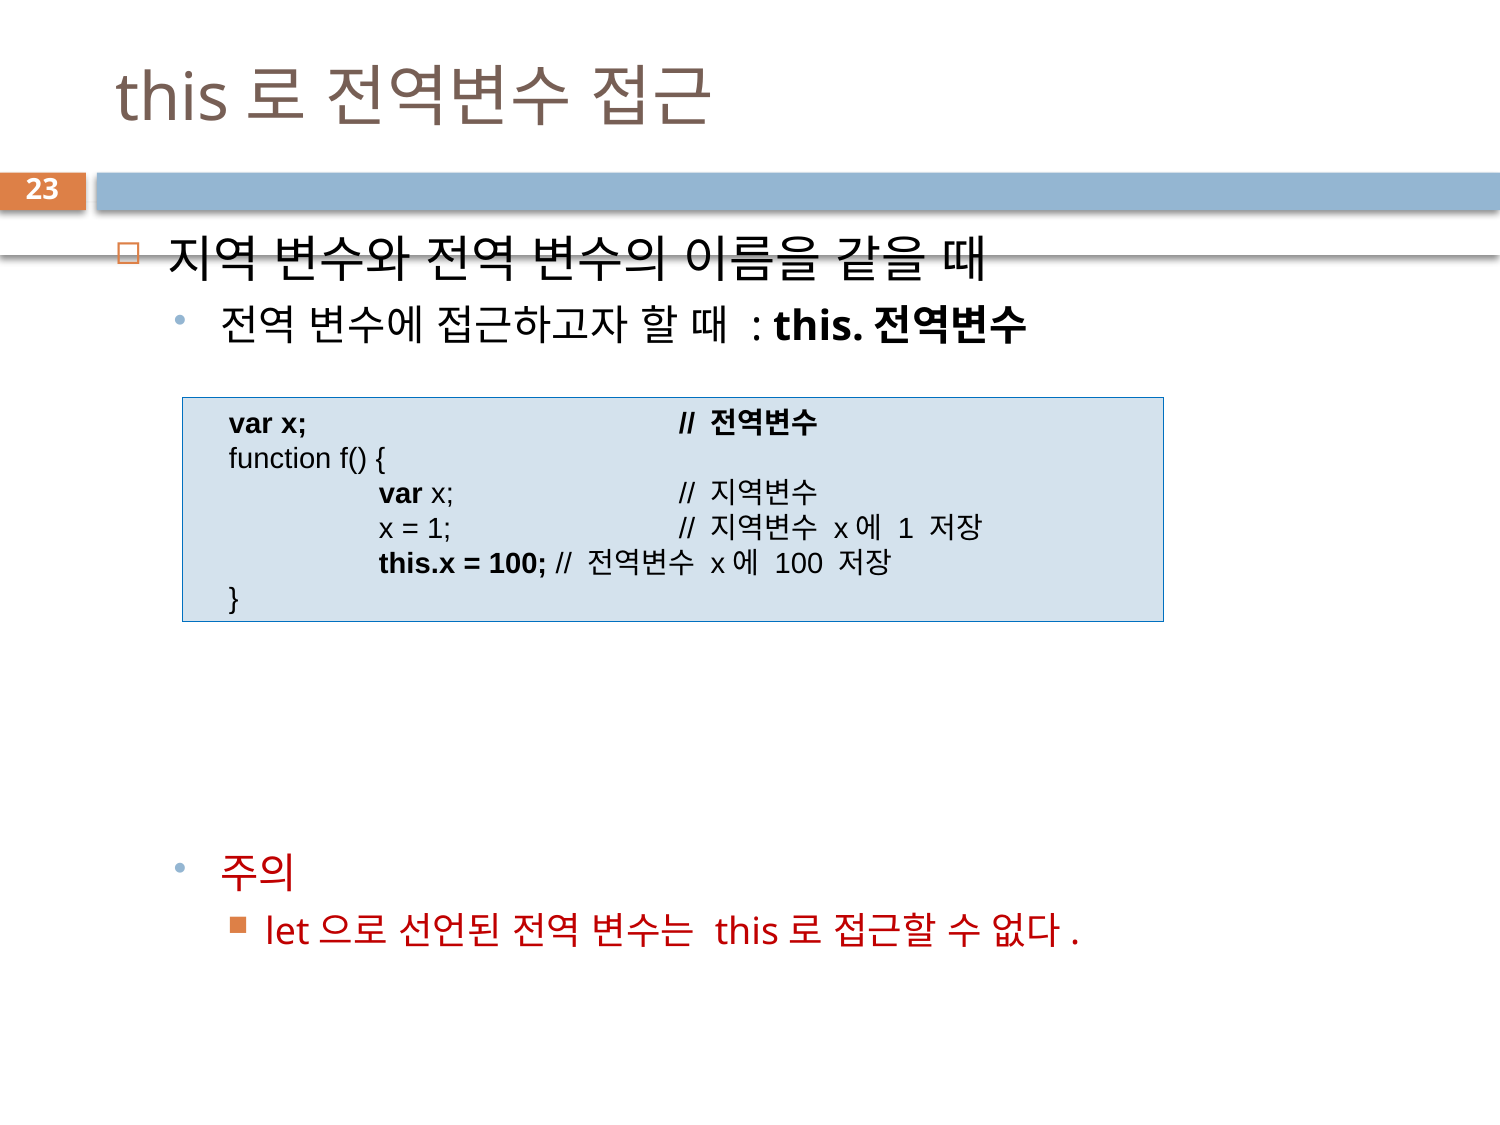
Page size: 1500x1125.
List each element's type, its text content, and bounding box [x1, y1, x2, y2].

slide_number 23 [0, 170, 87, 211]
text_box var x; // 전역변수 function f() { var x; // 지역변수 x = 1; // 지역변수 x에 1 저장 this.x = 100; // 전역변수 x에 100 저장 } [182, 397, 1164, 622]
title this로 전역변수 접근 [100, 37, 1438, 149]
list 지역 변수와 전역 변수의 이름을 같을 때 전역 변수에 접근하고자 할 때 : this.전역변수 주의 let으로 선언된 전역 변수는 this로 접근할 수 없다. [100, 219, 1438, 1047]
